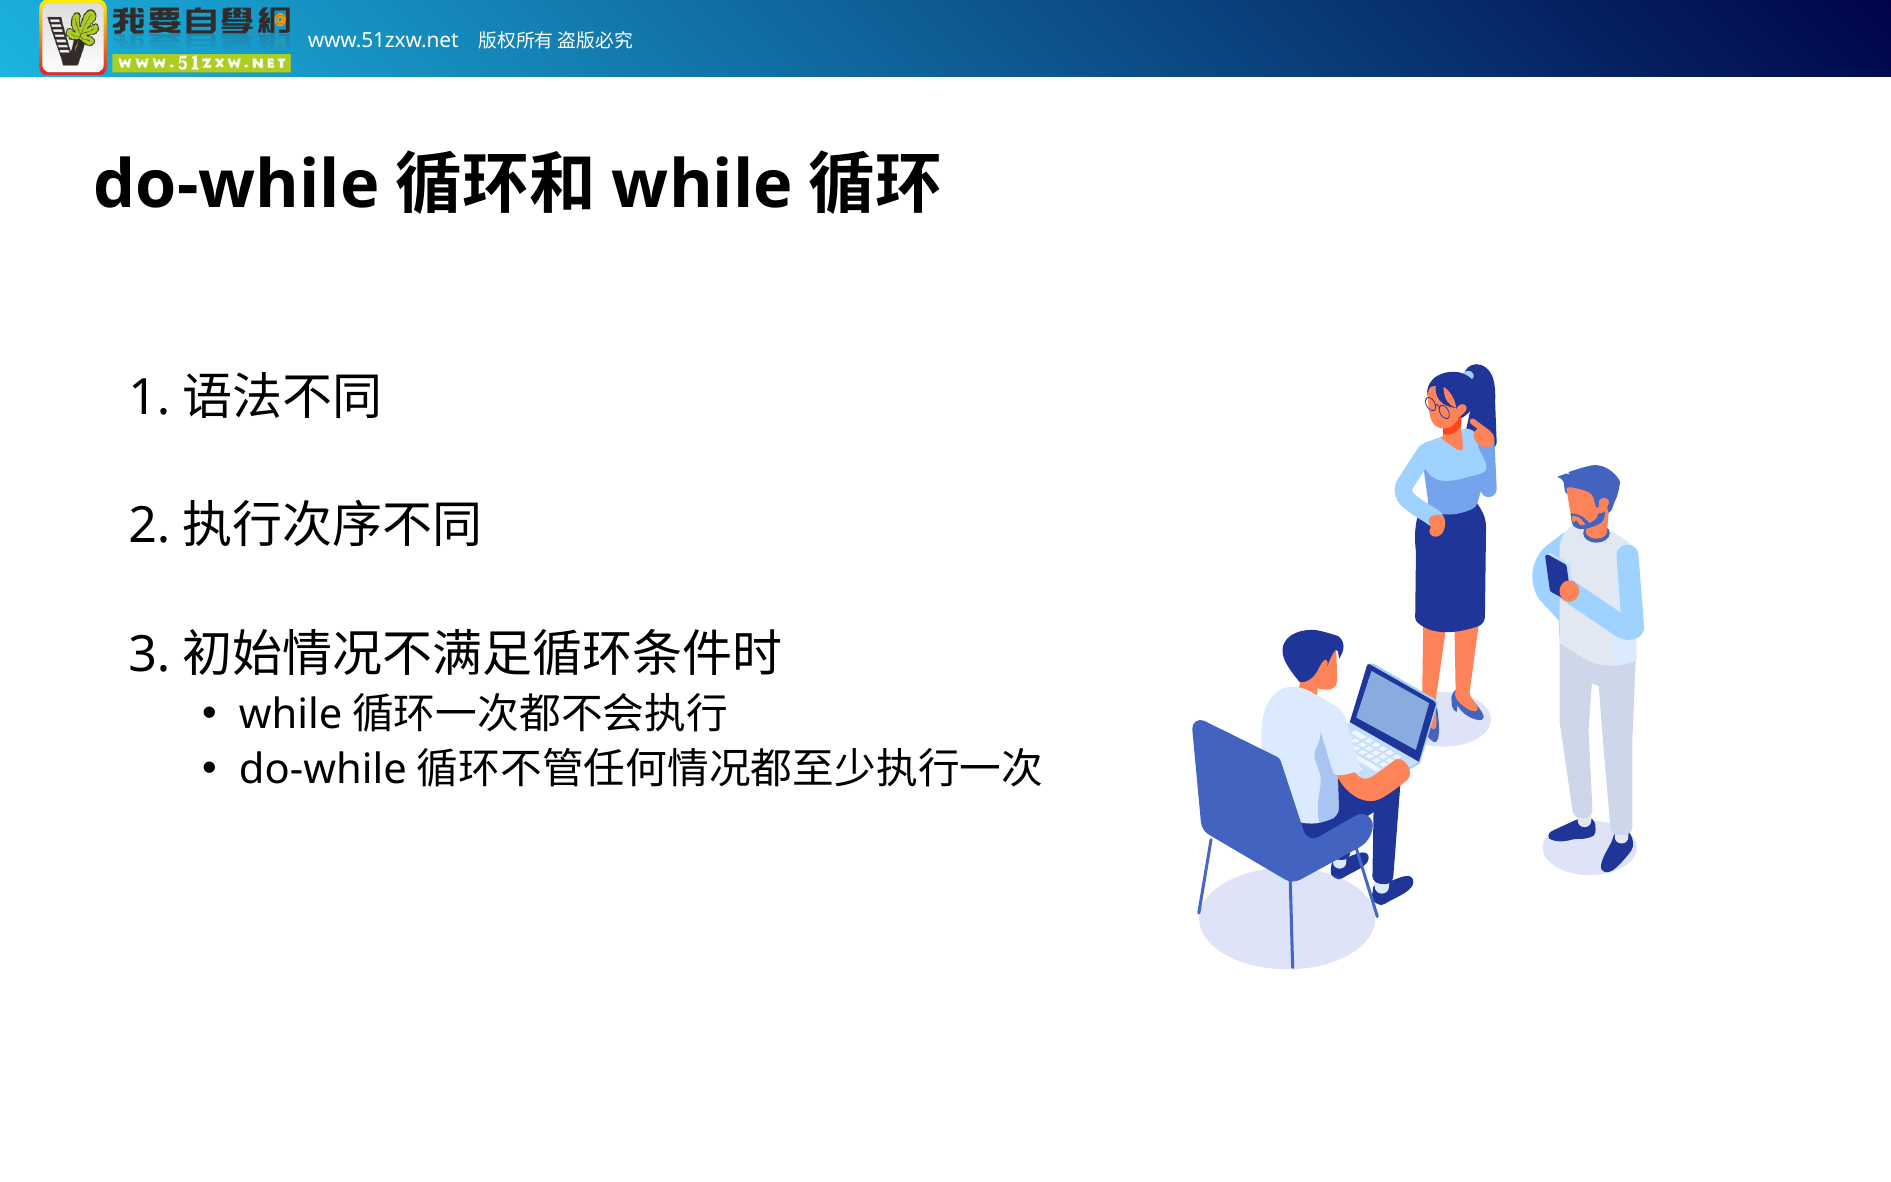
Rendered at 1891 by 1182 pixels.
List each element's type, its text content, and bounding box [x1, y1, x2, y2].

text_box www.51zxw.net 版权所有 盗版必究 [291, 11, 858, 59]
text_box [0, 0, 1891, 78]
text_box 1.语法不同 2.执行次序不同 3.初始情况不满足循环条件时 while循环一次都不会执行 do-while循环不管任何情况都至少执行一次 [39, 364, 1295, 1182]
picture [1192, 363, 1645, 970]
text_box do-while循环和while循环 [78, 133, 957, 229]
picture [39, 0, 291, 75]
